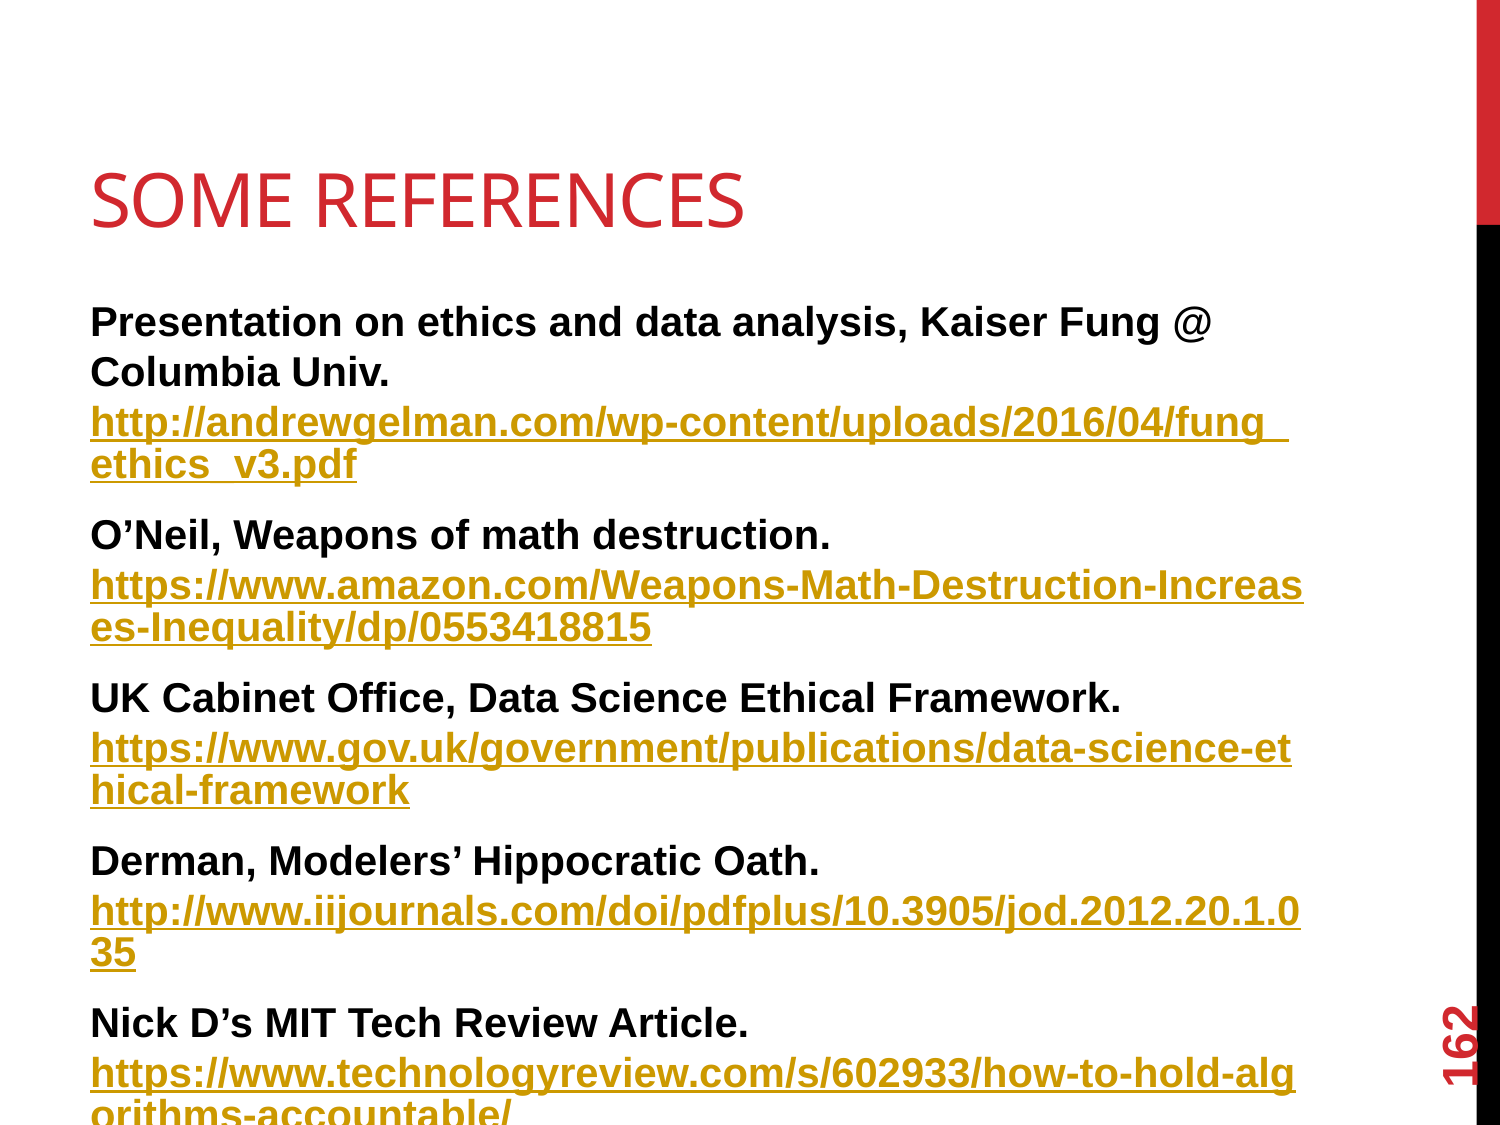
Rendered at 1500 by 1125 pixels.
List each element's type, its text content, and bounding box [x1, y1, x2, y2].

slide_number 162 [1427, 887, 1488, 1104]
title Some references [75, 25, 1025, 250]
list Presentation on ethics and data analysis, Kaiser Fung @ Columbia Univ. http://andrewgelman.com/wp-content/uploads/2016/04/fung_ethics_v3.pdf O’Neil, Weapons of math destruction. https://www.amazon.com/Weapons-Math-Destruction-Increases-Inequality/dp/0553418815 UK Cabinet Office, Data Science Ethical Framework. https://www.gov.uk/government/publications/data-science-ethical-framework Derman, Modelers’ Hippocratic Oath. http://www.iijournals.com/doi/pdfplus/10.3905/jod.2012.20.1.035 Nick D’s MIT Tech Review Article. https://www.technologyreview.com/s/602933/how-to-hold-algorithms-accountable/ [75, 287, 1325, 1005]
